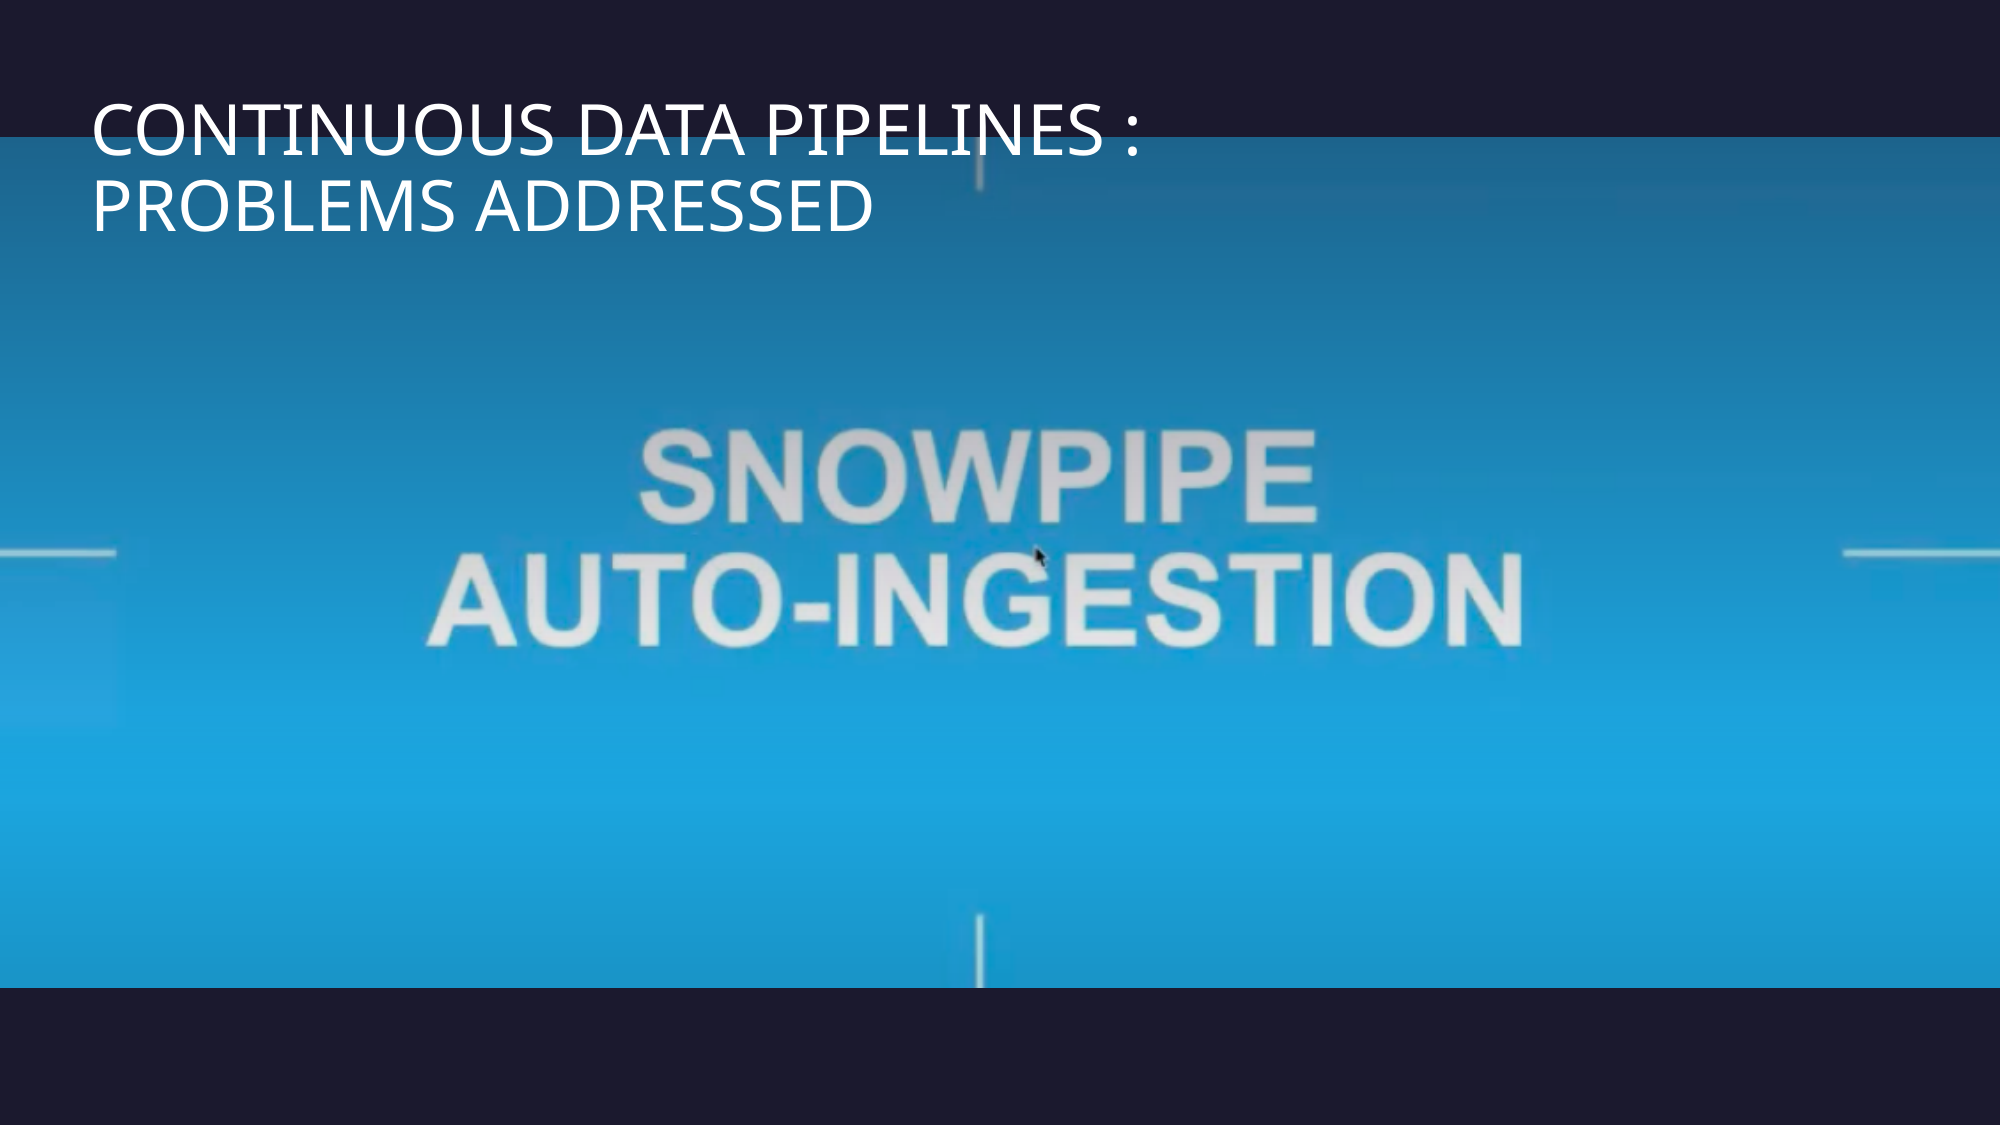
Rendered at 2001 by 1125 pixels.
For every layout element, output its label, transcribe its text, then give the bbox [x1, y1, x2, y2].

title CONTINUOUS DATA PIPELINES : PROBLEMS ADDRESSED [90, 90, 1290, 137]
text_box [0, 0, 2000, 137]
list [0, 137, 2000, 988]
text_box [0, 988, 2000, 1125]
